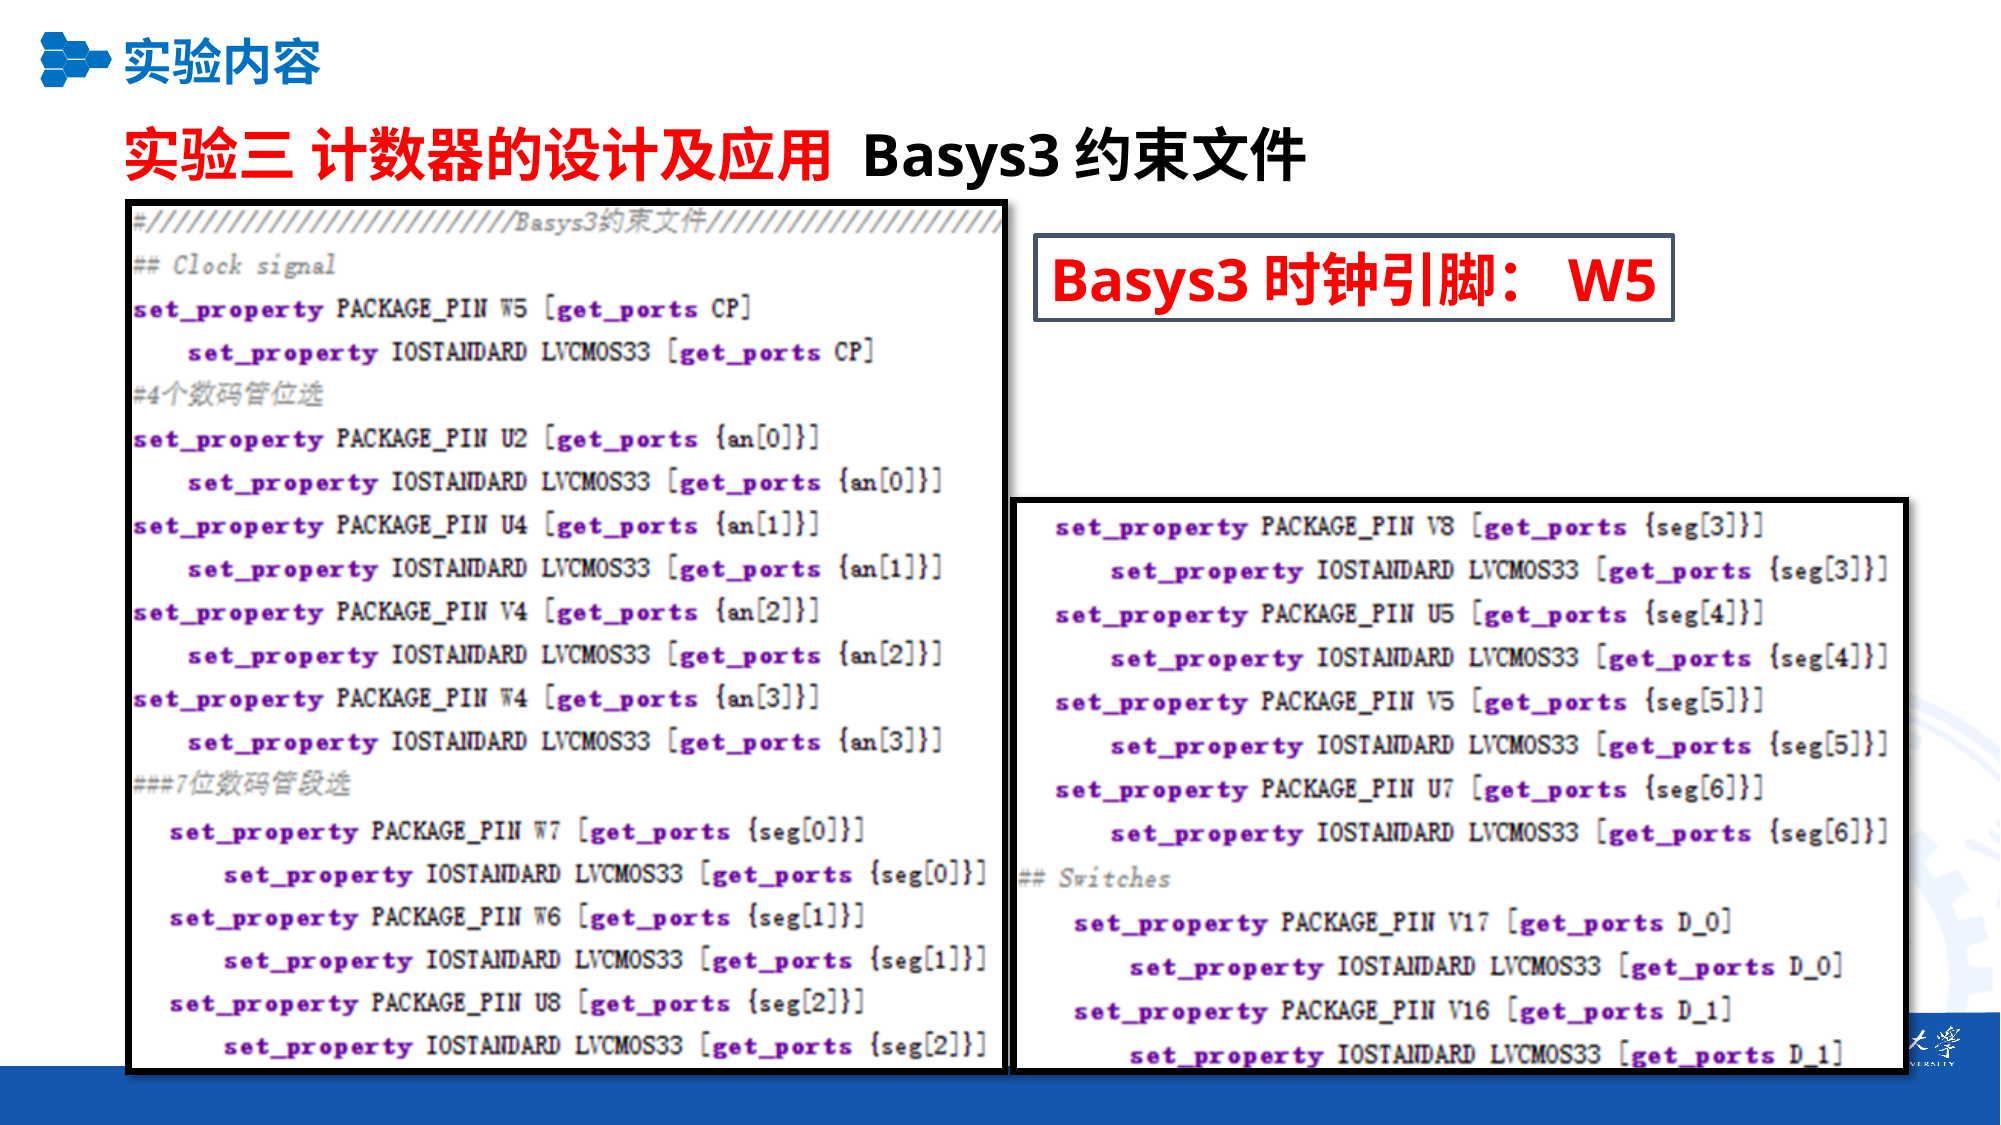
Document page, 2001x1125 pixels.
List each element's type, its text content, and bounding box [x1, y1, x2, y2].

text_box Basys3时钟引脚：W5 [1035, 235, 1673, 321]
picture [1016, 502, 1904, 1069]
text_box 实验三 计数器的设计及应用 Basys3约束文件 [107, 111, 1693, 196]
text_box 实验内容 [107, 22, 578, 98]
picture [131, 205, 1002, 1069]
